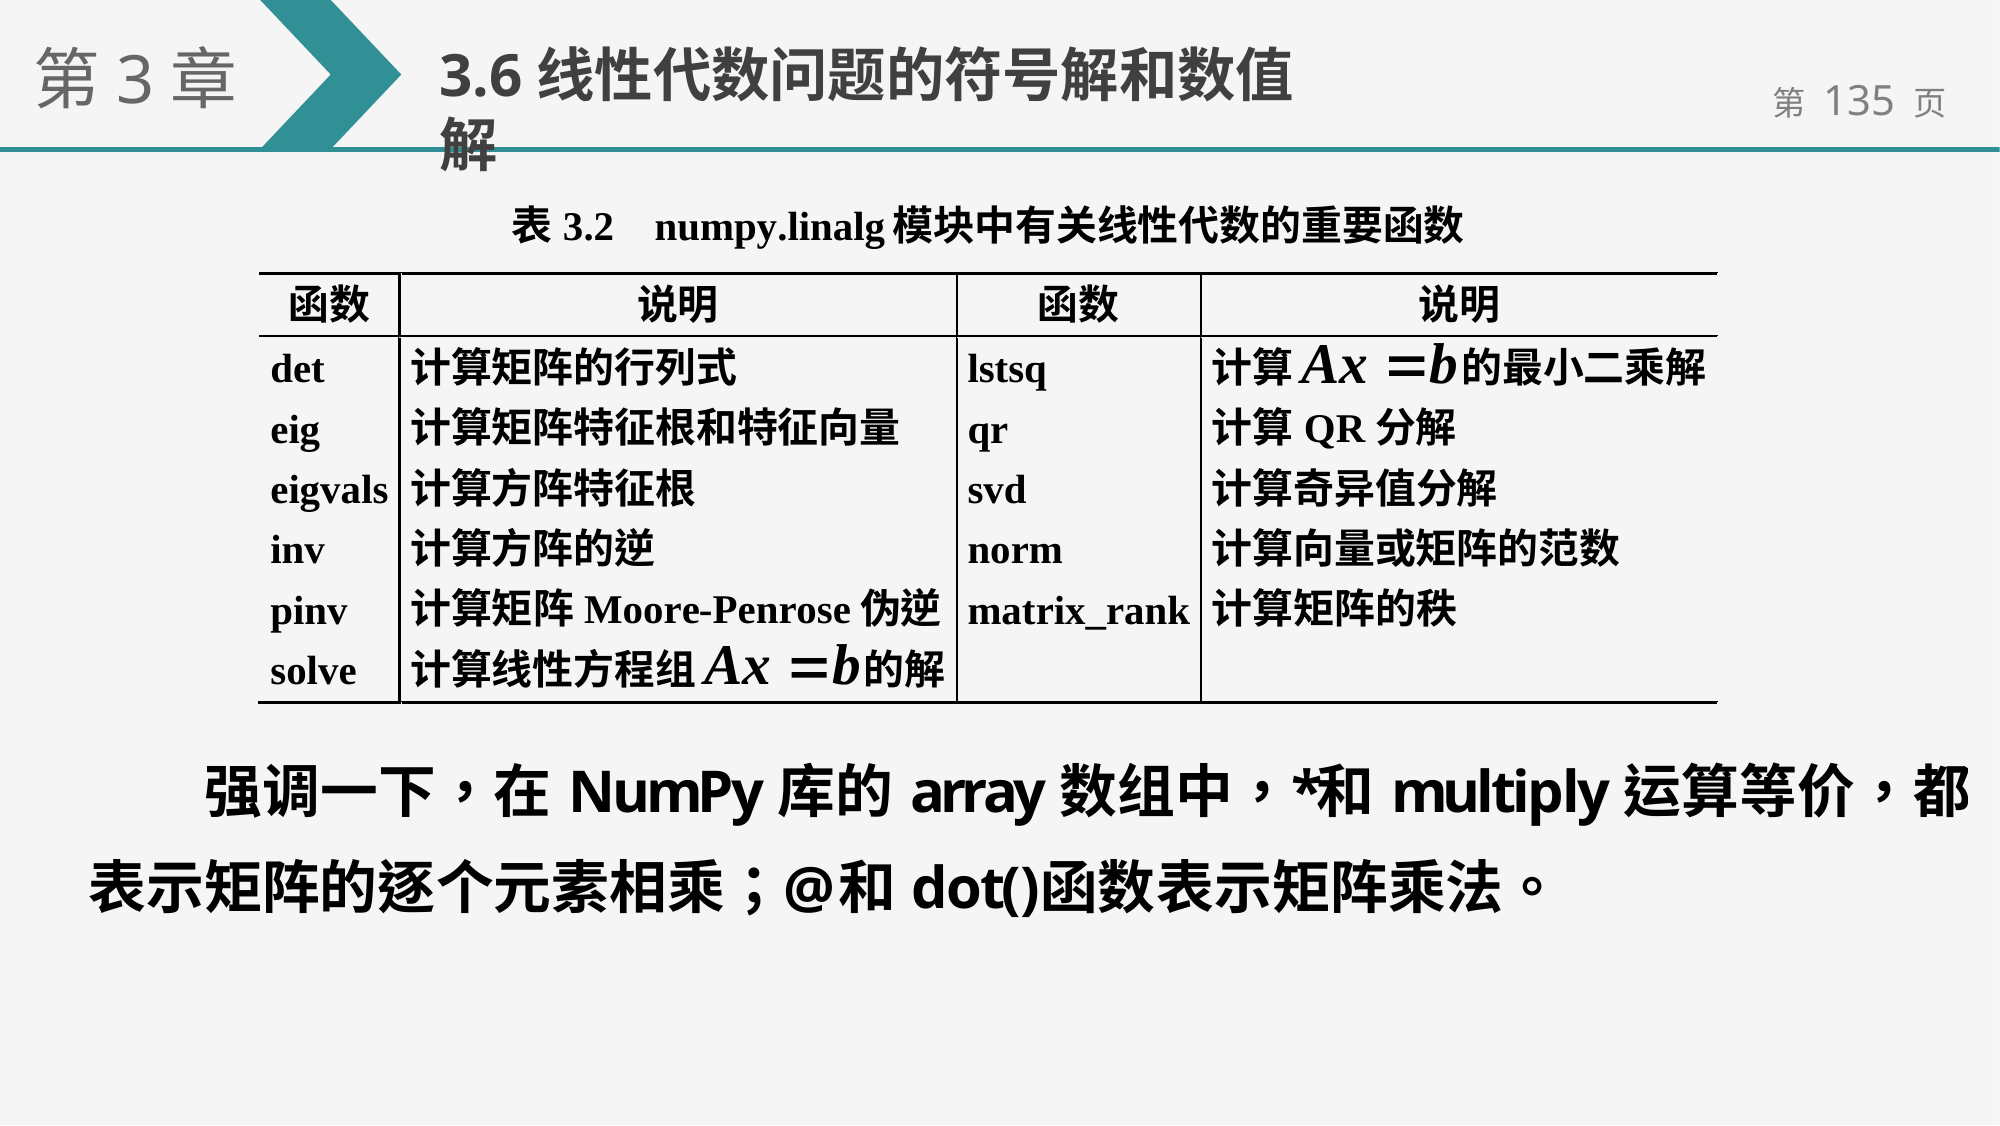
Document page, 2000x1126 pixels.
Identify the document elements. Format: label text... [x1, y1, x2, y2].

text_box 第3章 [19, 29, 253, 125]
text_box 3.6线性代数问题的符号解和数值解 [424, 161, 1366, 177]
text_box [258, 0, 403, 148]
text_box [87, 727, 1968, 1126]
text_box 3.6线性代数问题的符号解和数值解 [424, 31, 1366, 148]
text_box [60, 180, 1912, 814]
